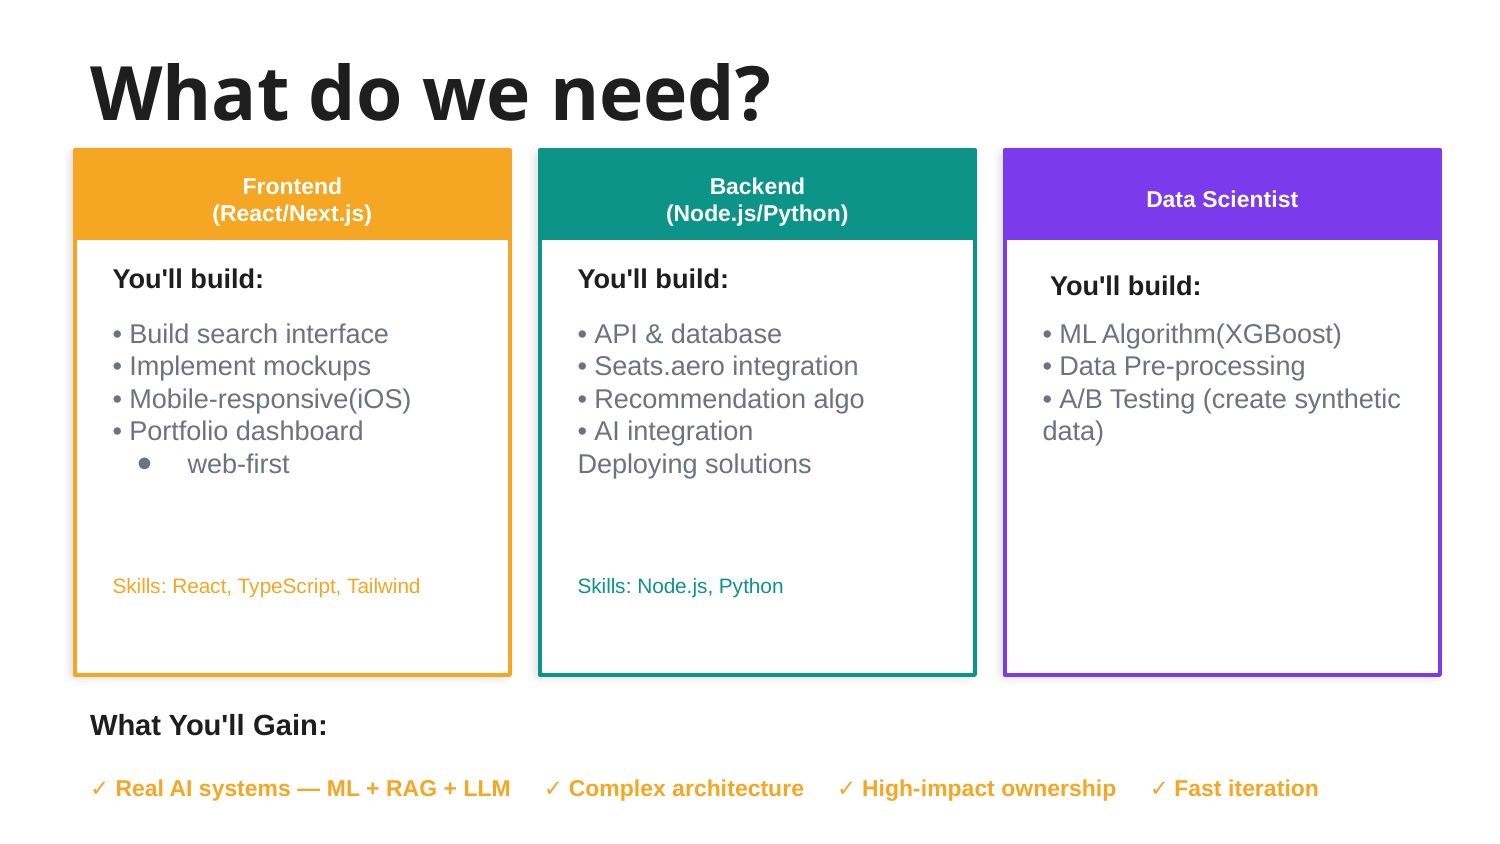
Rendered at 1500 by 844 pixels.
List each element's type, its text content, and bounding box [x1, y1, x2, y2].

text_box [539, 149, 975, 157]
text_box [1004, 149, 1440, 157]
text_box [74, 149, 510, 157]
text_box Frontend (React/Next.js) [74, 157, 510, 240]
text_box What You'll Gain: [74, 697, 1425, 749]
text_box You'll build: [562, 254, 953, 292]
text_box Skills: Node.js, Python [562, 524, 953, 645]
text_box [74, 240, 510, 675]
text_box You'll build: [97, 254, 488, 292]
text_box • ML Algorithm(XGBoost) • Data Pre-processing • A/B Testing (create synthetic data) [1027, 292, 1418, 503]
text_box [539, 240, 975, 675]
text_box • Build search interface • Implement mockups • Mobile-responsive(iOS) • Portfolio dashboard web-first [97, 292, 488, 503]
text_box You'll build: [1034, 262, 1425, 308]
text_box What do we need? [74, 44, 1425, 135]
text_box Data Scientist [1004, 157, 1440, 240]
text_box [1004, 240, 1440, 675]
text_box Backend (Node.js/Python) [539, 157, 975, 240]
text_box Skills: React, TypeScript, Tailwind [97, 524, 488, 645]
text_box • API & database • Seats.aero integration • Recommendation algo • AI integration Deploying solutions [562, 292, 953, 503]
text_box ✓ Real AI systems — ML + RAG + LLM ✓ Complex architecture ✓ High-impact ownership ✓ Fast iteration [74, 749, 1425, 825]
